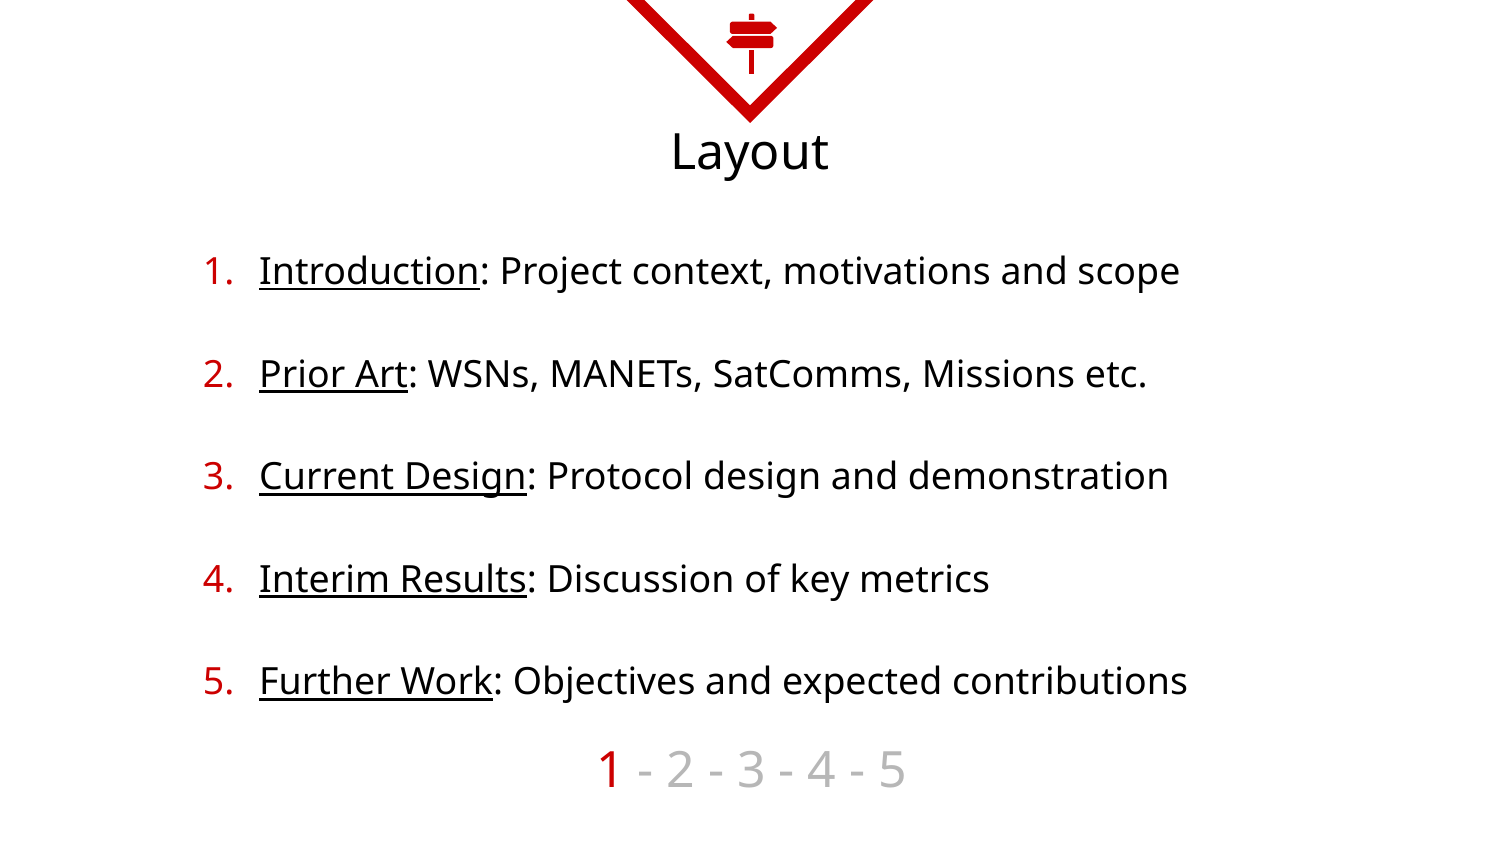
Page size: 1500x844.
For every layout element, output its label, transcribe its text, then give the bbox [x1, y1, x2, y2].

title 1 - 2 - 3 - 4 - 5 [350, 756, 1153, 844]
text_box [725, 13, 778, 74]
title Layout [169, 104, 1331, 187]
list Introduction: Project context, motivations and scope Prior Art: WSNs, MANETs, SatComms, Missions etc. Current Design: Protocol design and demonstration Interim Results: Discussion of key metrics Further Work: Objectives and expected contributions [169, 187, 1331, 756]
